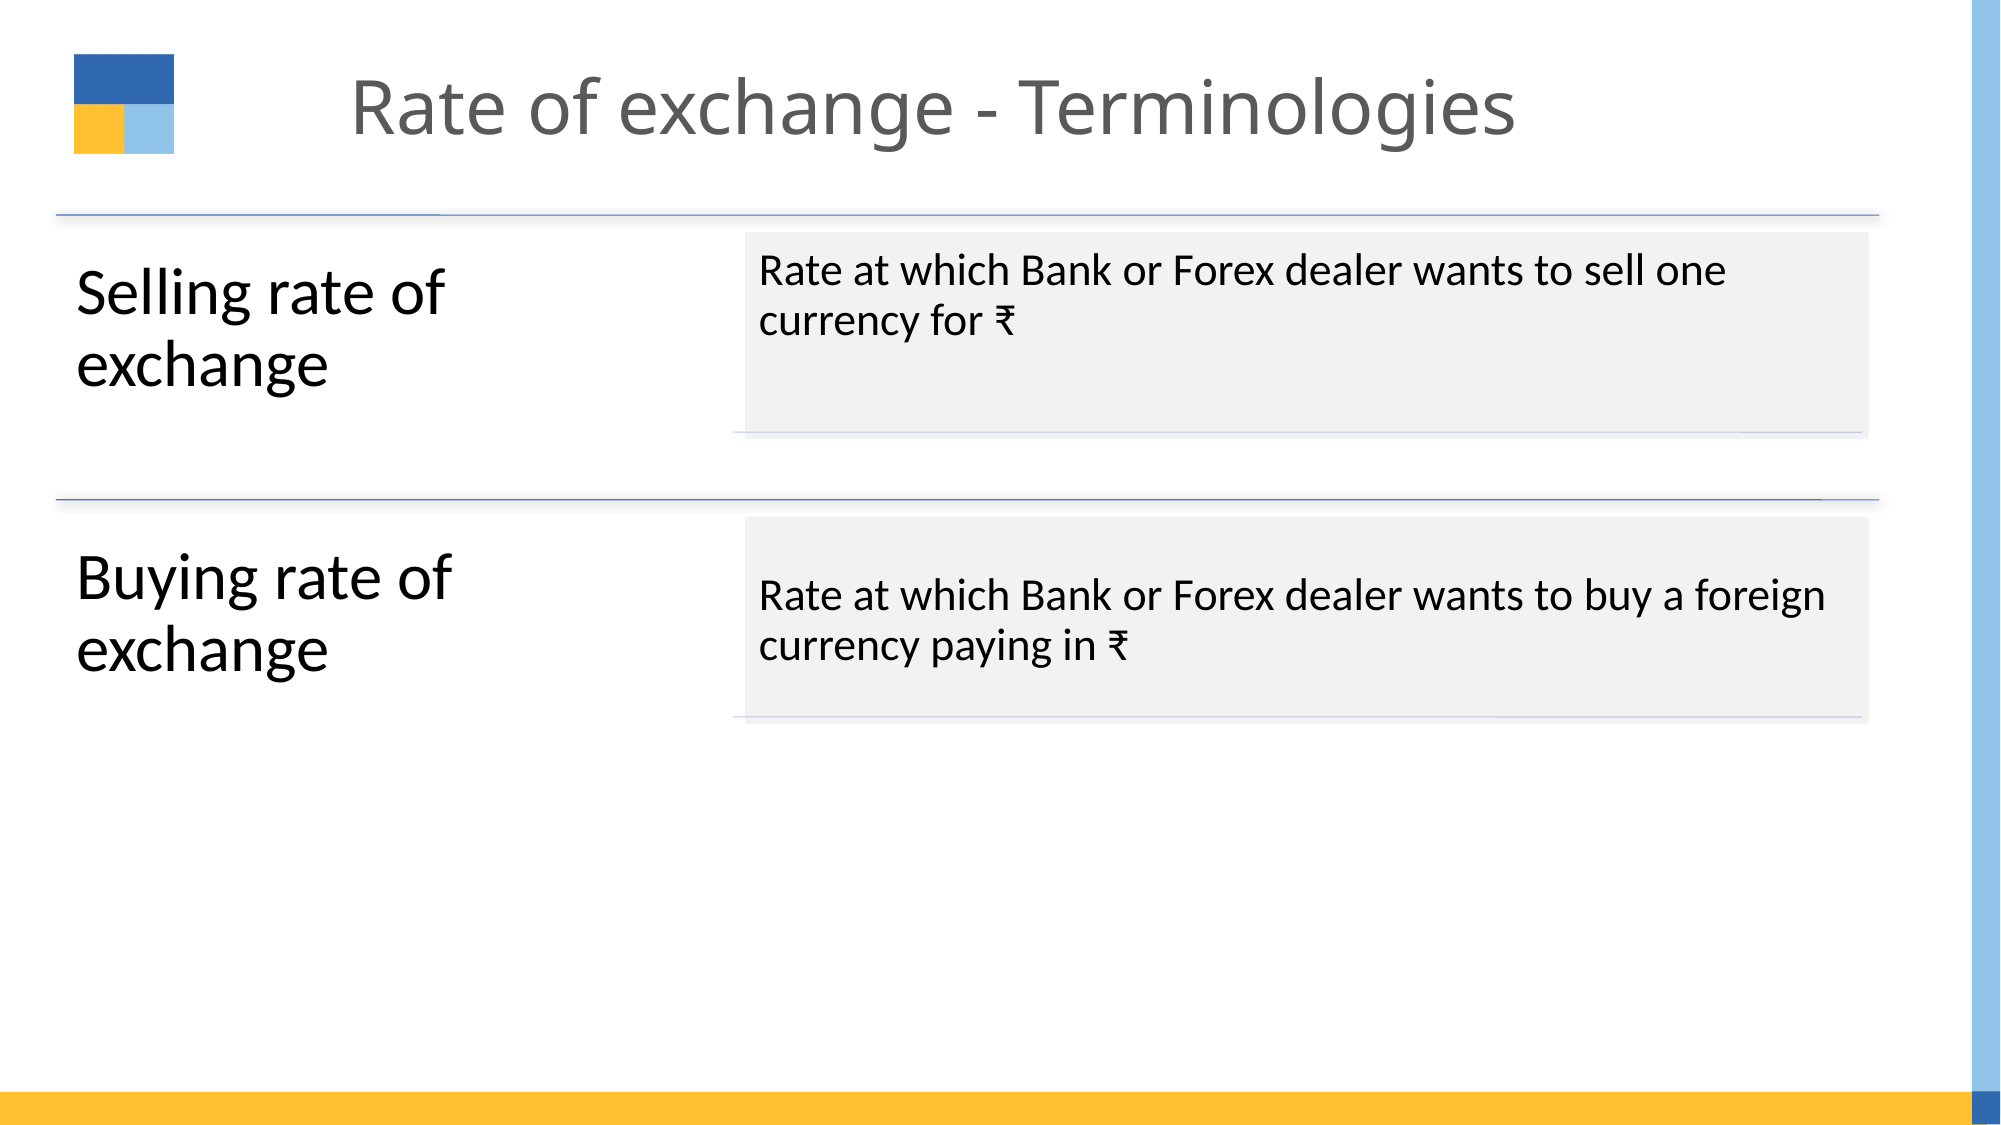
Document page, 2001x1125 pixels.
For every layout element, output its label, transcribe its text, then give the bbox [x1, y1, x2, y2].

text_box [55, 499, 1880, 728]
title Rate of exchange - Terminologies [255, 53, 1633, 158]
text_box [55, 214, 1880, 443]
picture [74, 54, 174, 154]
